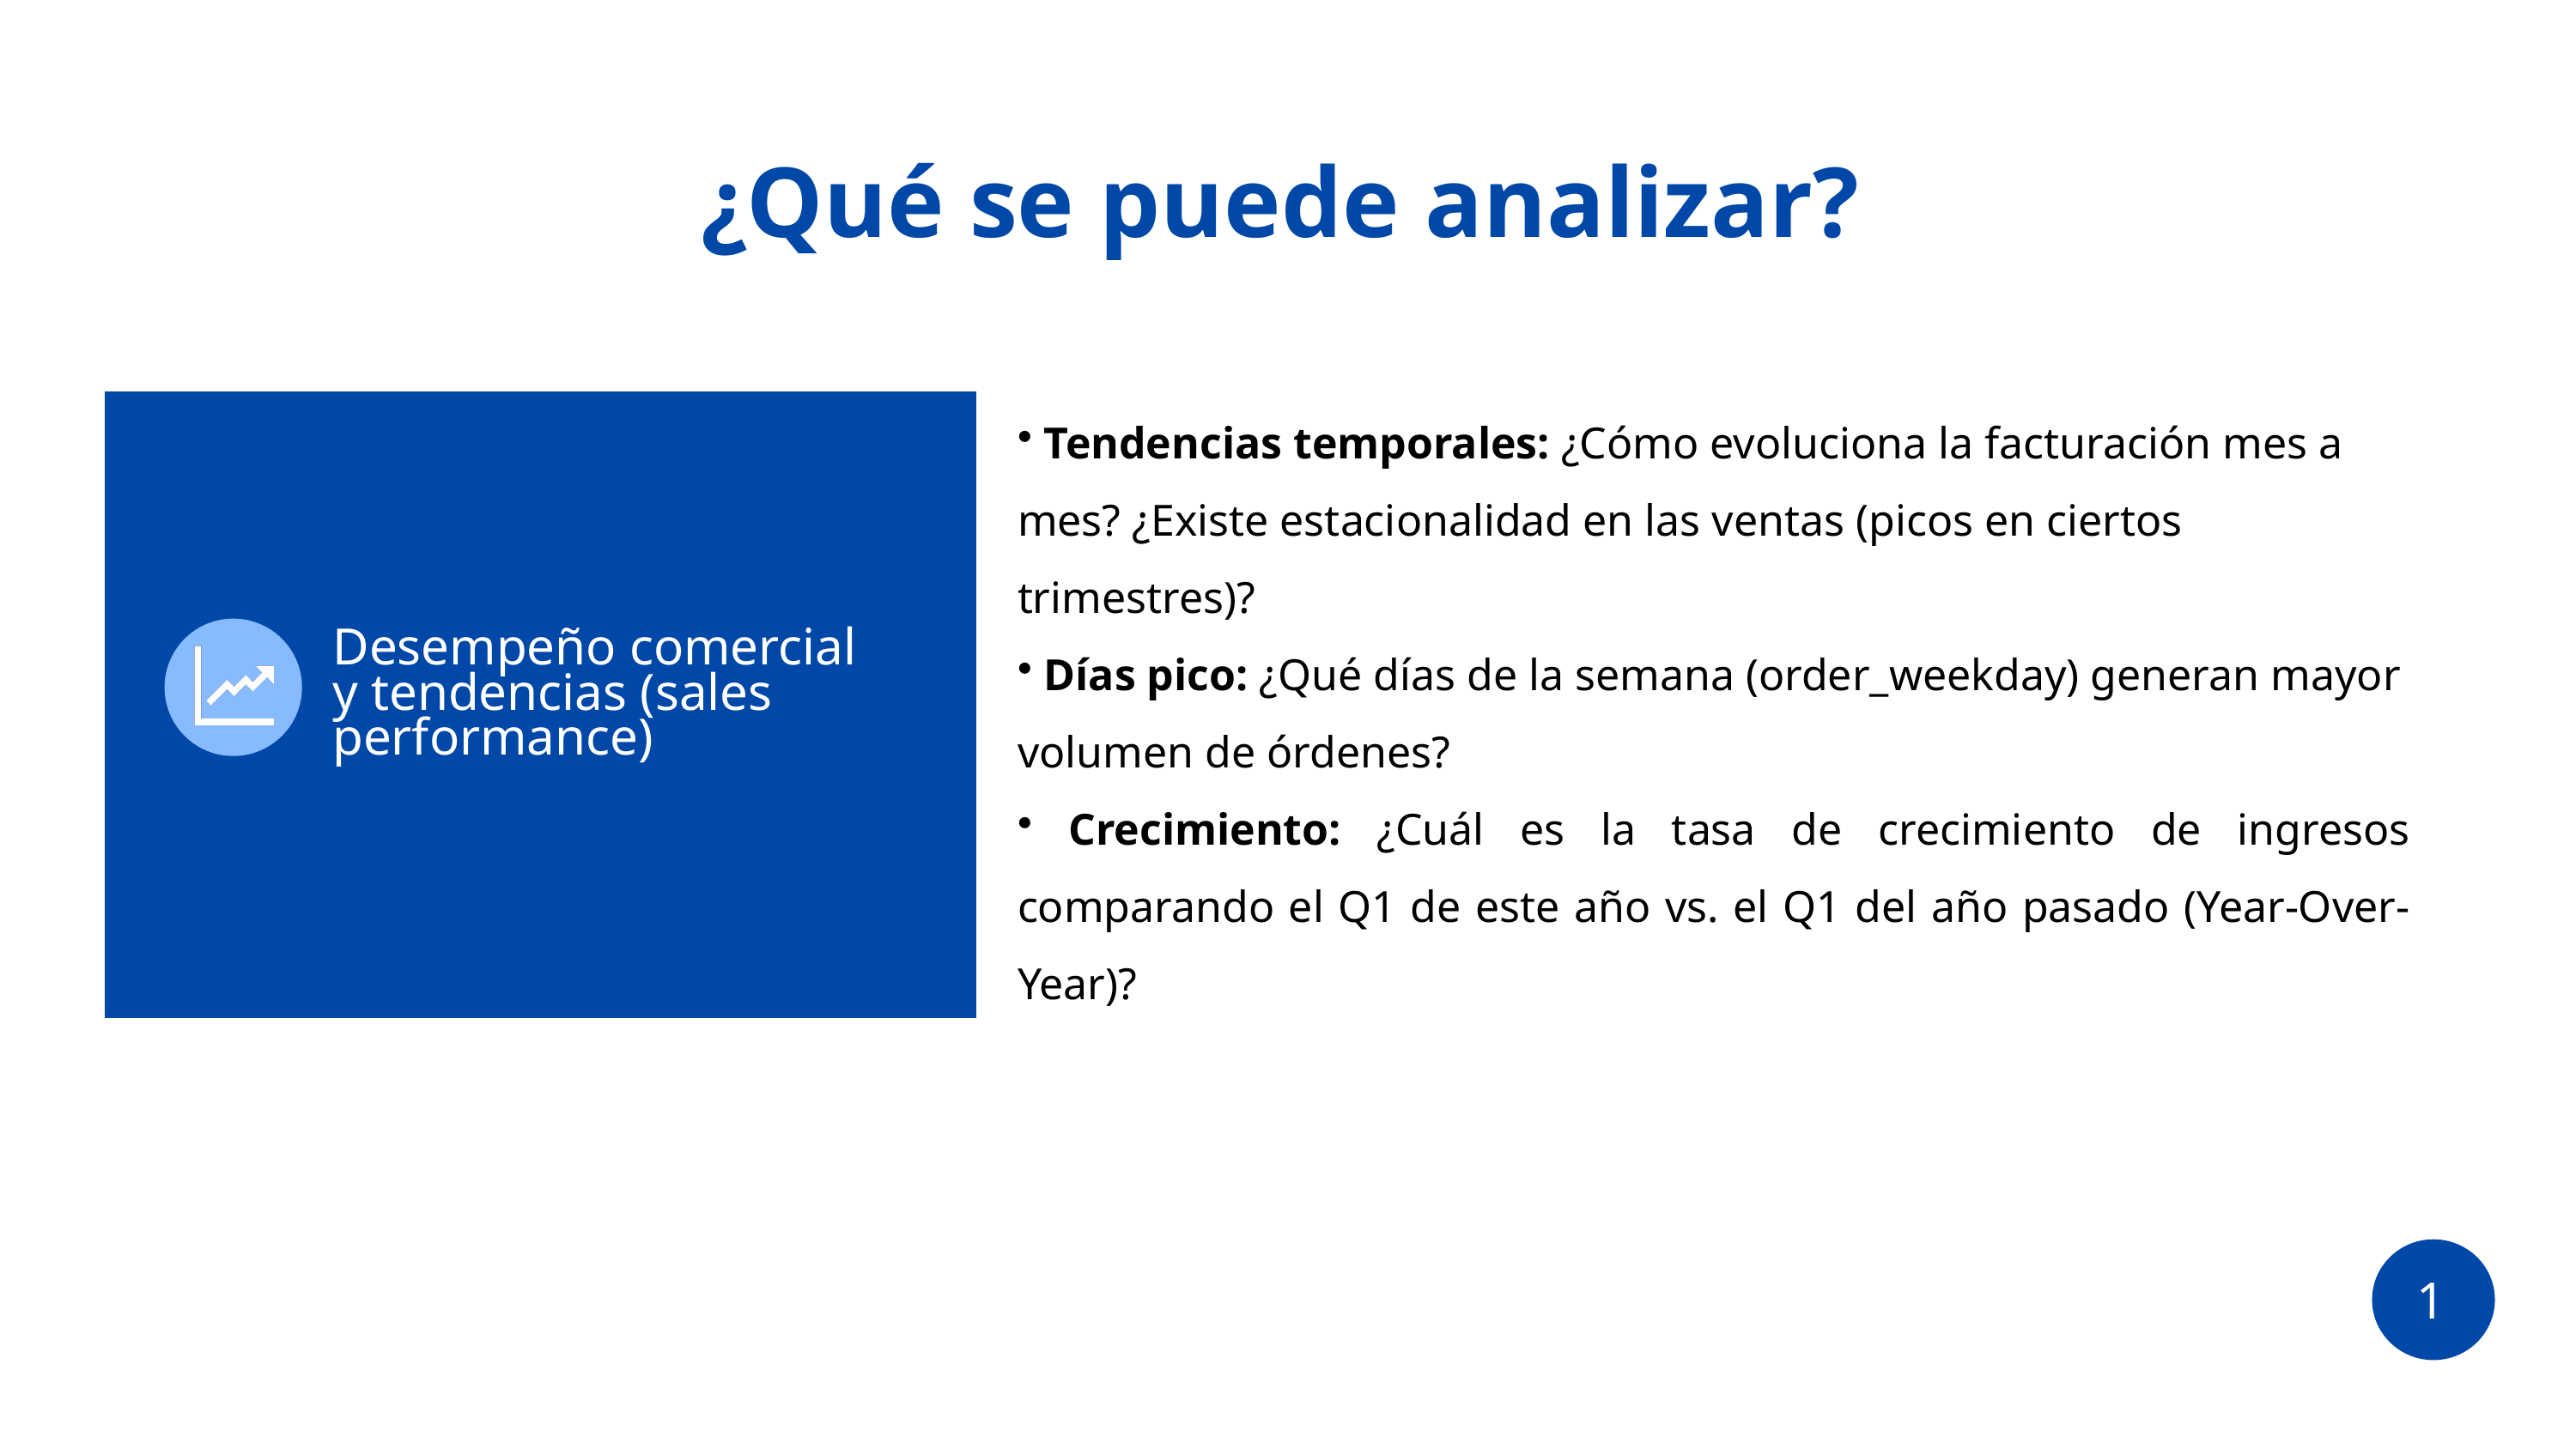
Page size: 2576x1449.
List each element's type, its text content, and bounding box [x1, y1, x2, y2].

text_box Tendencias temporales: ¿Cómo evoluciona la facturación mes a mes? ¿Existe estacionalidad en las ventas (picos en ciertos trimestres)? Días pico: ¿Qué días de la semana (order_weekday) generan mayor volumen de órdenes? Crecimiento: ¿Cuál es la tasa de crecimiento de ingresos comparando el Q1 de este año vs. el Q1 del año pasado (Year-Over-Year)? [1005, 384, 2424, 1016]
text_box ¿Qué se puede analizar? [371, 101, 2190, 257]
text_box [164, 618, 302, 756]
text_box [2372, 1239, 2495, 1361]
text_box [104, 391, 977, 1019]
picture [178, 629, 291, 743]
